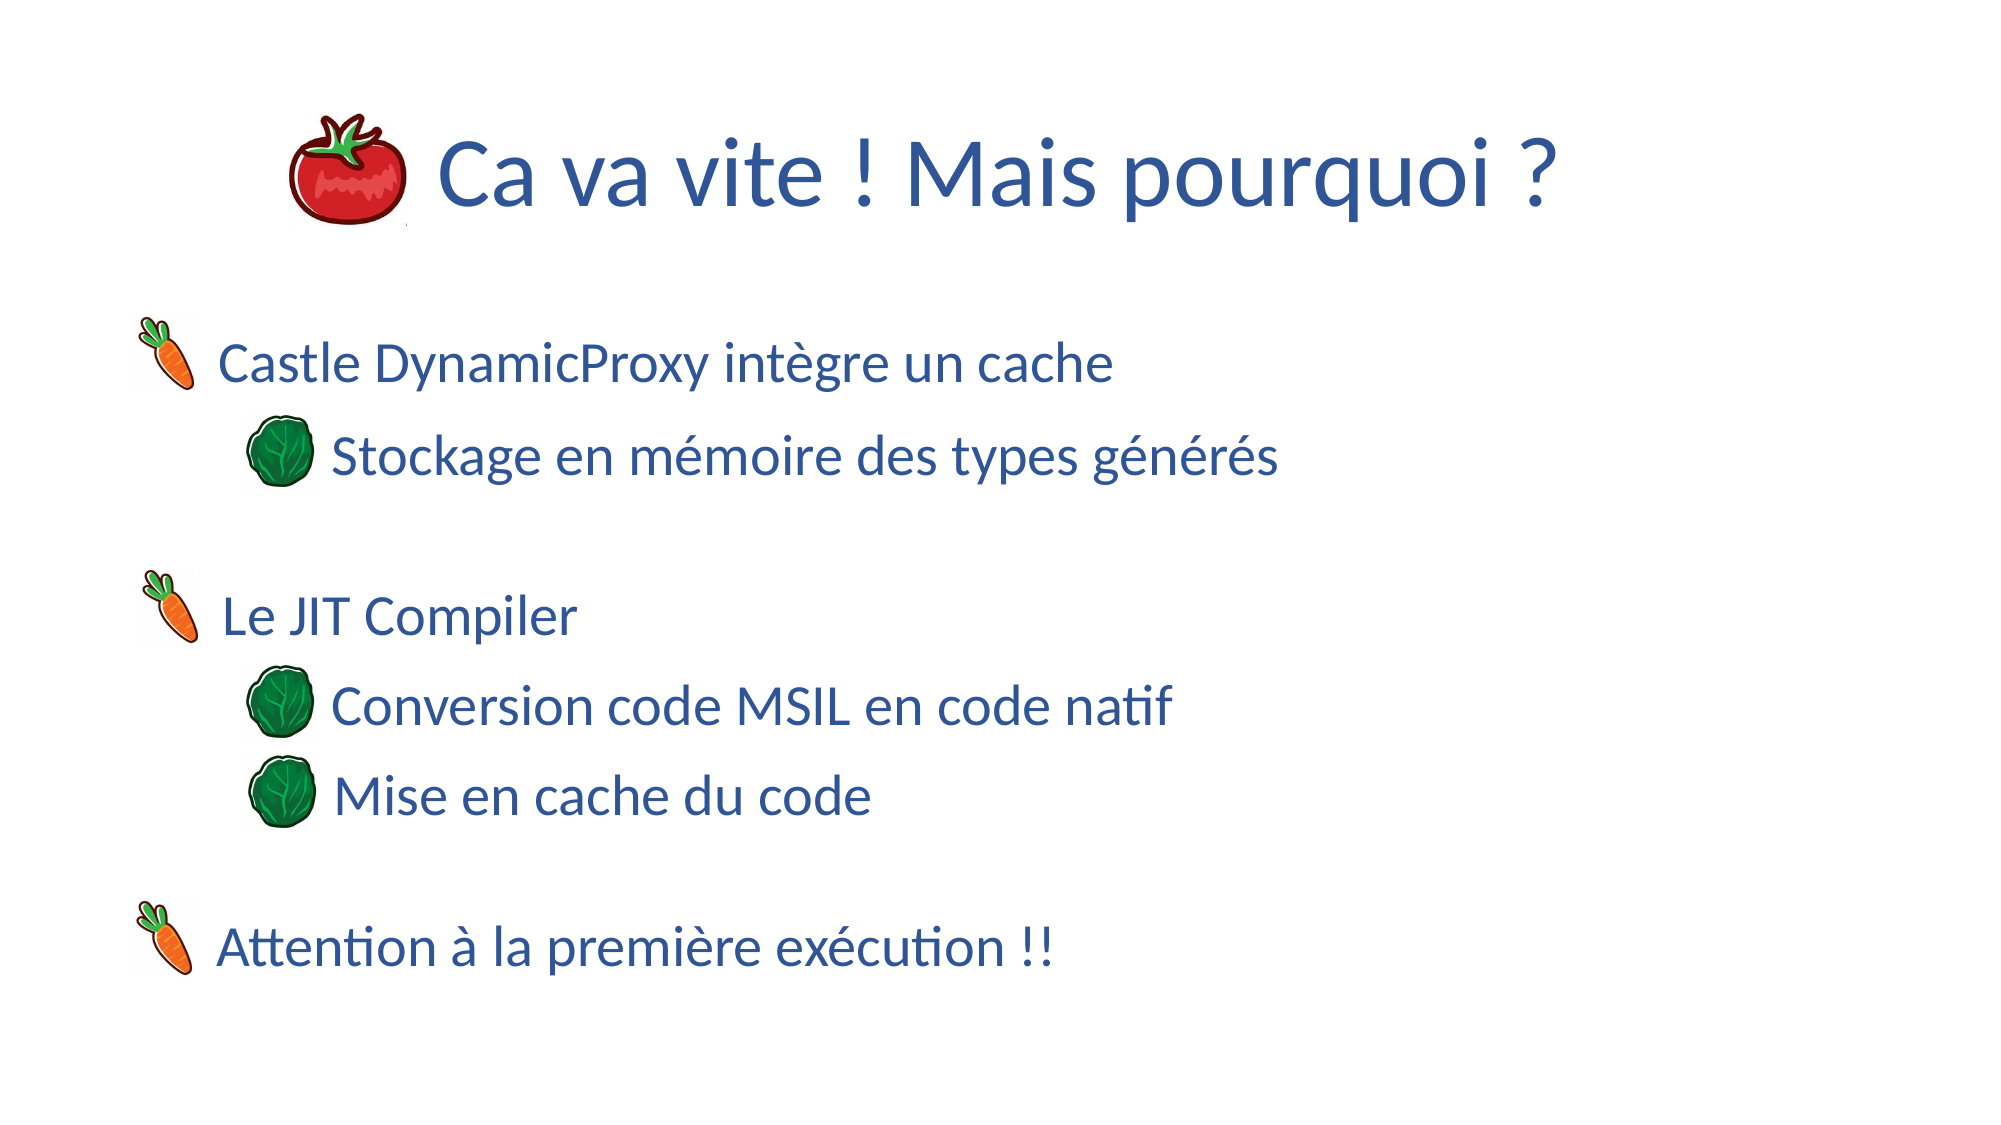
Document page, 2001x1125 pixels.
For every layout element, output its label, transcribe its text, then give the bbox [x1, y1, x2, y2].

text_box Ca va vite ! Mais pourquoi ? [406, 98, 1594, 234]
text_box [126, 900, 1806, 988]
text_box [128, 316, 1808, 403]
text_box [243, 750, 1923, 836]
picture [283, 109, 407, 226]
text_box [132, 569, 1812, 656]
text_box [242, 660, 1921, 746]
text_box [242, 409, 1921, 496]
